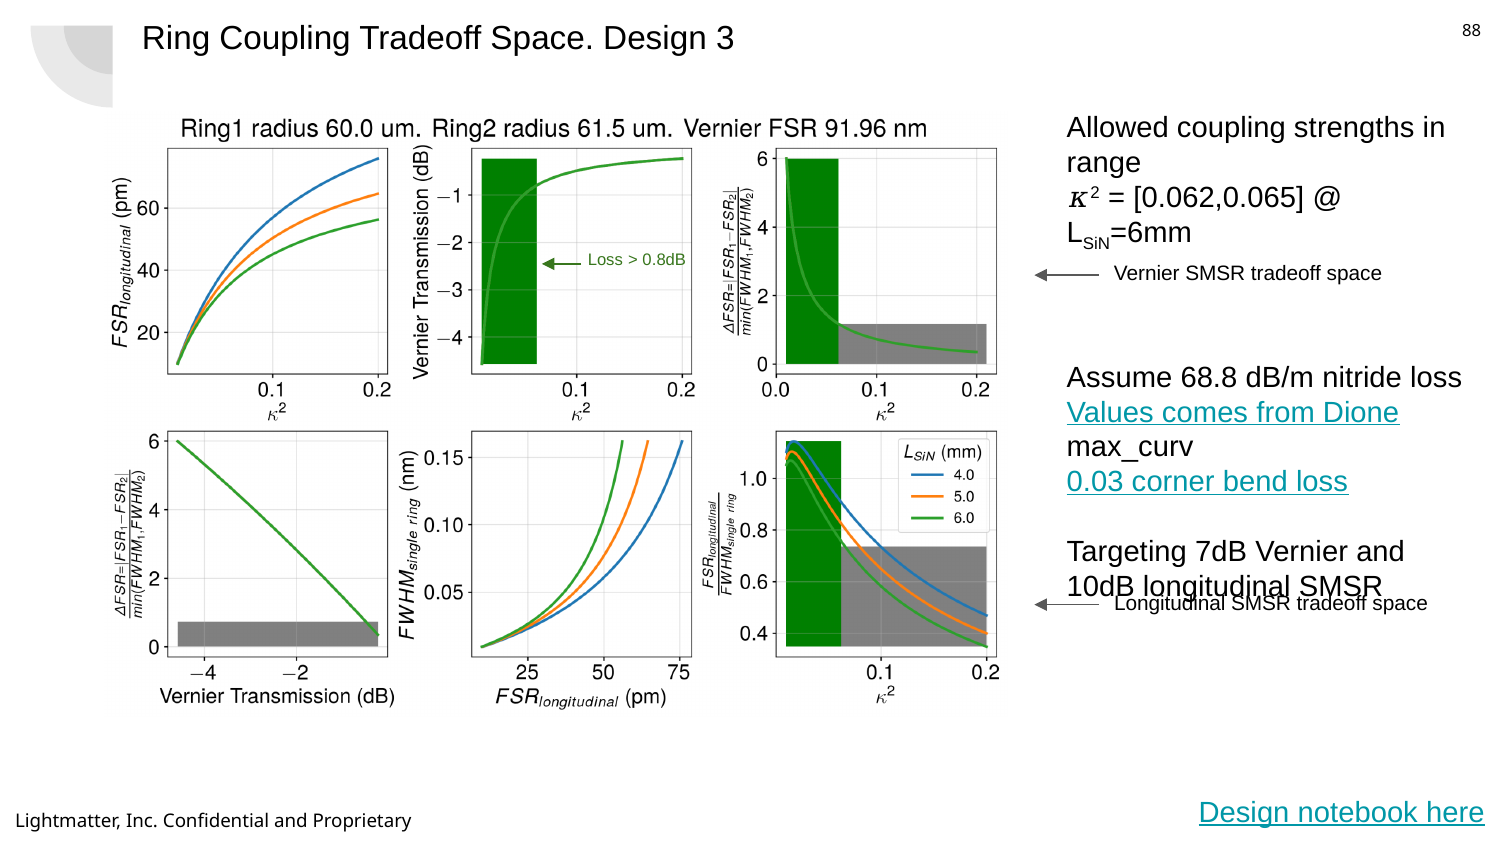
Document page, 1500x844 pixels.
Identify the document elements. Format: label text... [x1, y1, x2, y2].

title Ring Coupling Tradeoff Space. Design 3 [126, 0, 1281, 73]
text_box Design notebook here [1056, 778, 1500, 843]
text_box Vernier SMSR tradeoff space [1099, 247, 1423, 298]
text_box Longitudinal SMSR tradeoff space [1099, 576, 1448, 627]
picture [103, 111, 1008, 717]
list Allowed coupling strengths in range 𝜅2 = [0.062,0.065] @ LSiN=6mm Assume 68.8 dB/m nitride loss Values comes from Dione max_curv 0.03 corner bend loss Targeting 7dB Vernier and 10dB longitudinal SMSR [1051, 93, 1484, 744]
